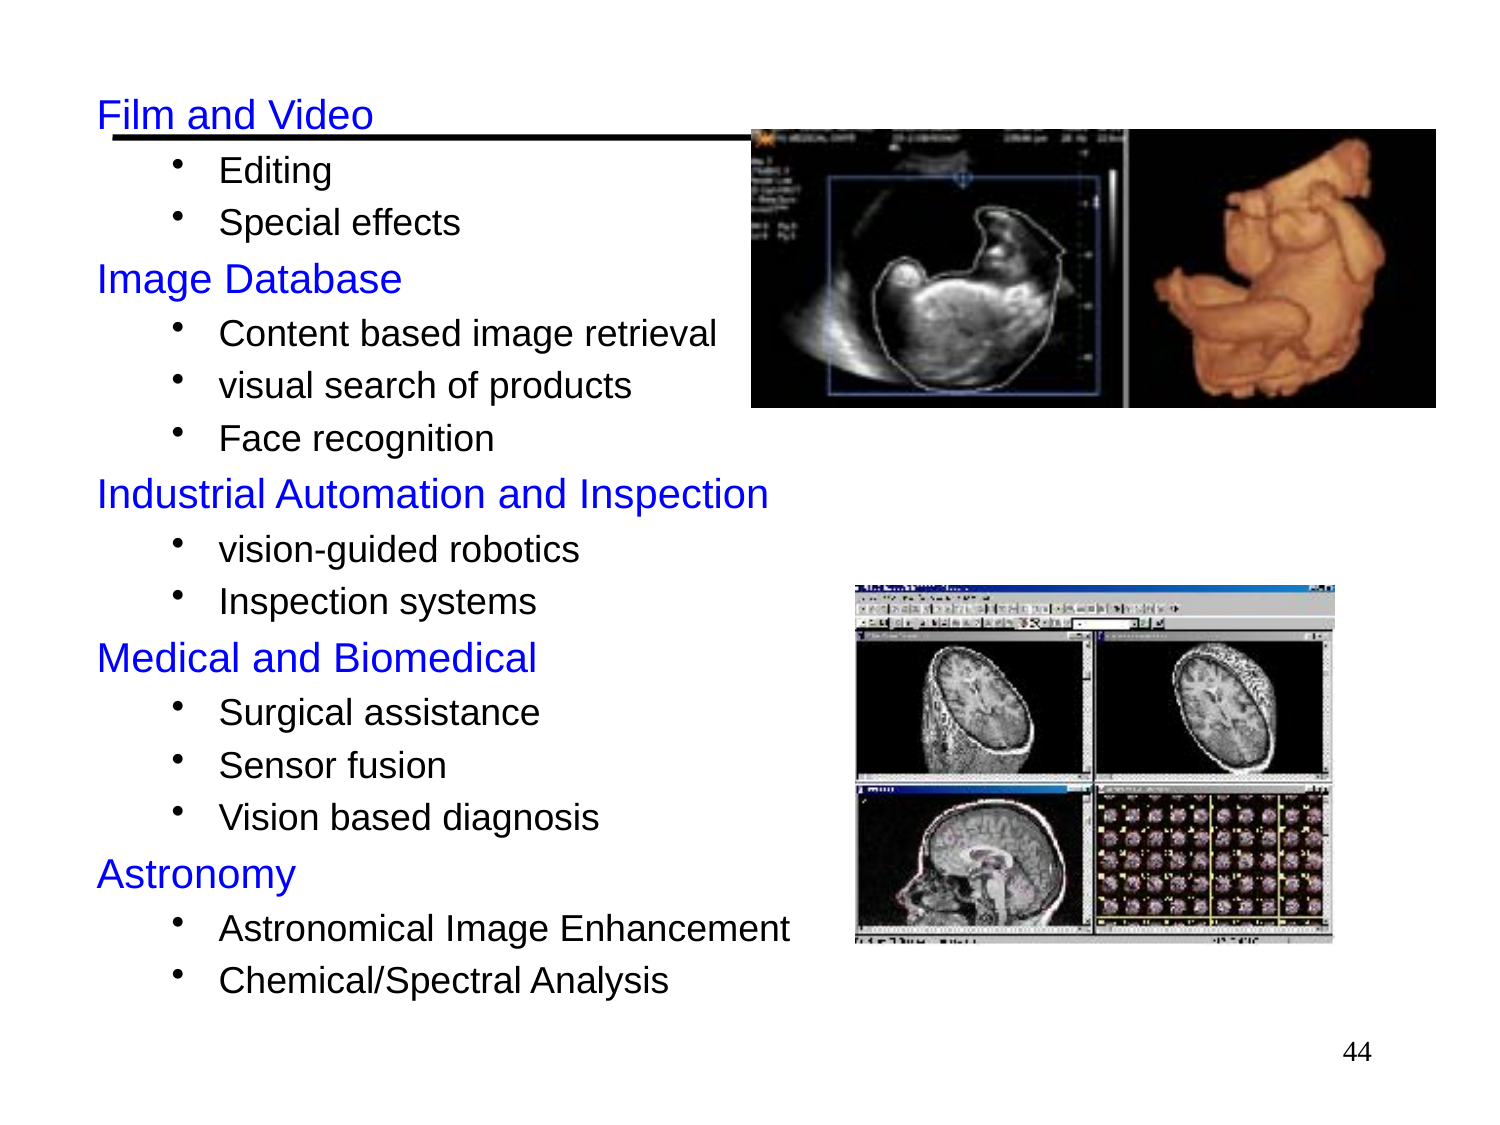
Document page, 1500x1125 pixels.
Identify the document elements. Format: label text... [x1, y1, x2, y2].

list Film and Video Editing Special effects Image Database Content based image retrieval visual search of products Face recognition Industrial Automation and Inspection vision-guided robotics Inspection systems Medical and Biomedical Surgical assistance Sensor fusion Vision based diagnosis Astronomy Astronomical Image Enhancement Chemical/Spectral Analysis [81, 80, 1432, 1057]
slide_number 44 [1074, 1025, 1388, 1100]
picture [751, 129, 1436, 408]
picture [855, 585, 1335, 946]
